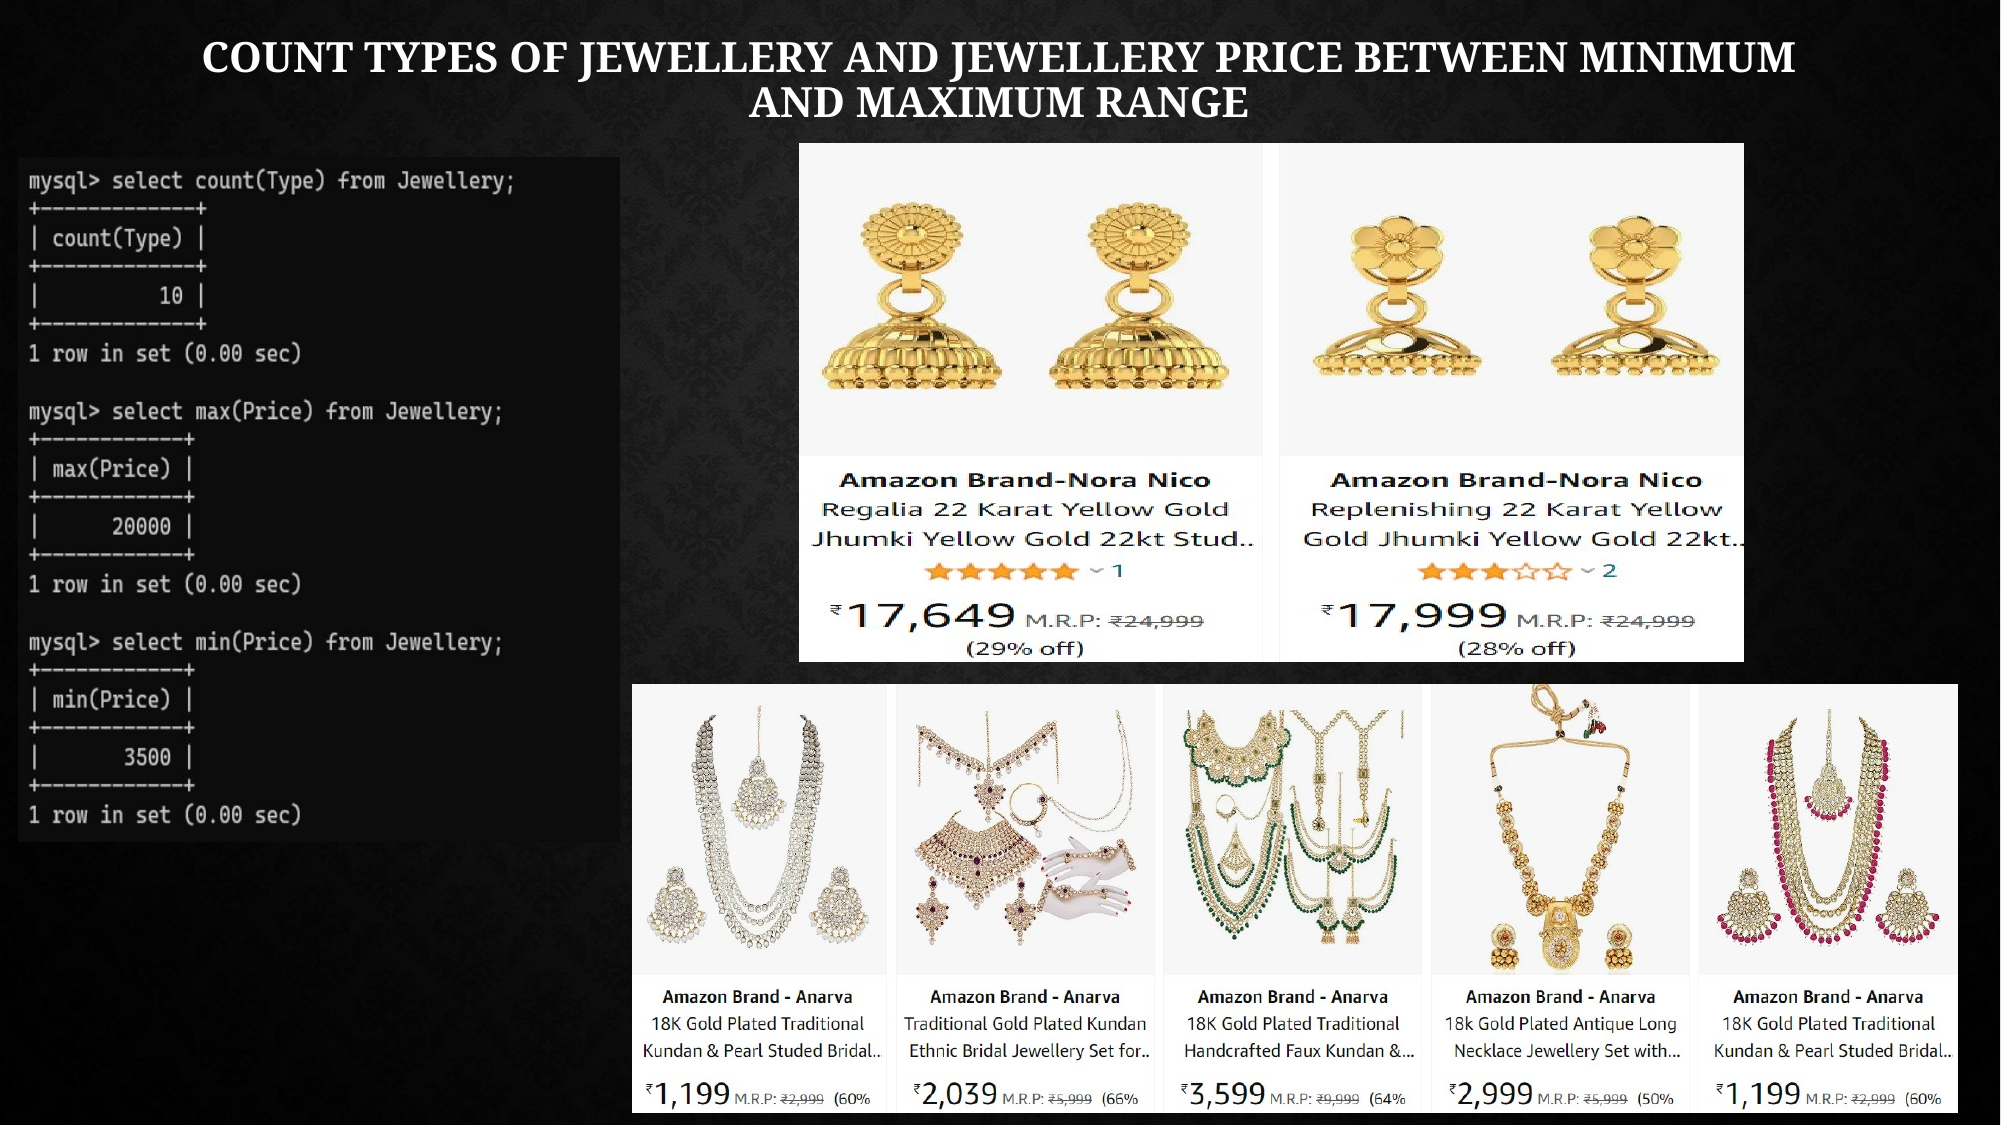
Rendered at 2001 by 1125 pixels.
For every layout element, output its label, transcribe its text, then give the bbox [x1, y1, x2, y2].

picture [798, 143, 1744, 662]
title Count types of jewellery and jewellery price between minimum and maximum range [149, 29, 1849, 135]
picture [631, 683, 1959, 1114]
picture [17, 157, 621, 843]
